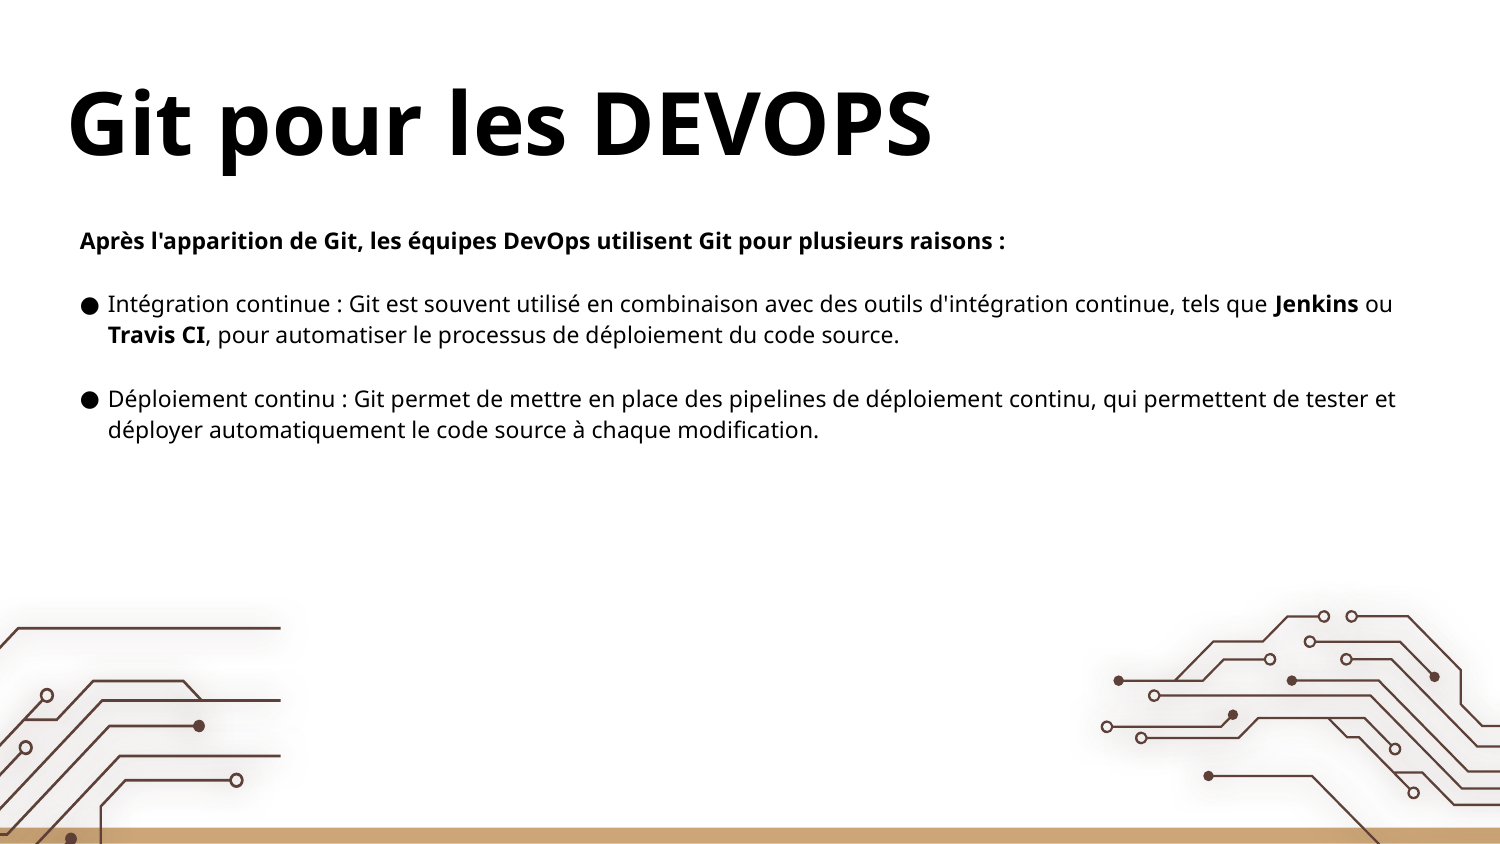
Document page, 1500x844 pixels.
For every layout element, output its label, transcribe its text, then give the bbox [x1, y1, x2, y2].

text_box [1236, 473, 1482, 844]
title Git pour les DEVOPS [51, 51, 1449, 189]
list Après l'apparition de Git, les équipes DevOps utilisent Git pour plusieurs raisons : Intégration continue : Git est souvent utilisé en combinaison avec des outils d'intégration continue, tels que Jenkins ou Travis CI, pour automatiser le processus de déploiement du code source. Déploiement continu : Git permet de mettre en place des pipelines de déploiement continu, qui permettent de tester et déployer automatiquement le code source à chaque modification. [64, 207, 1449, 584]
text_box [0, 476, 131, 844]
